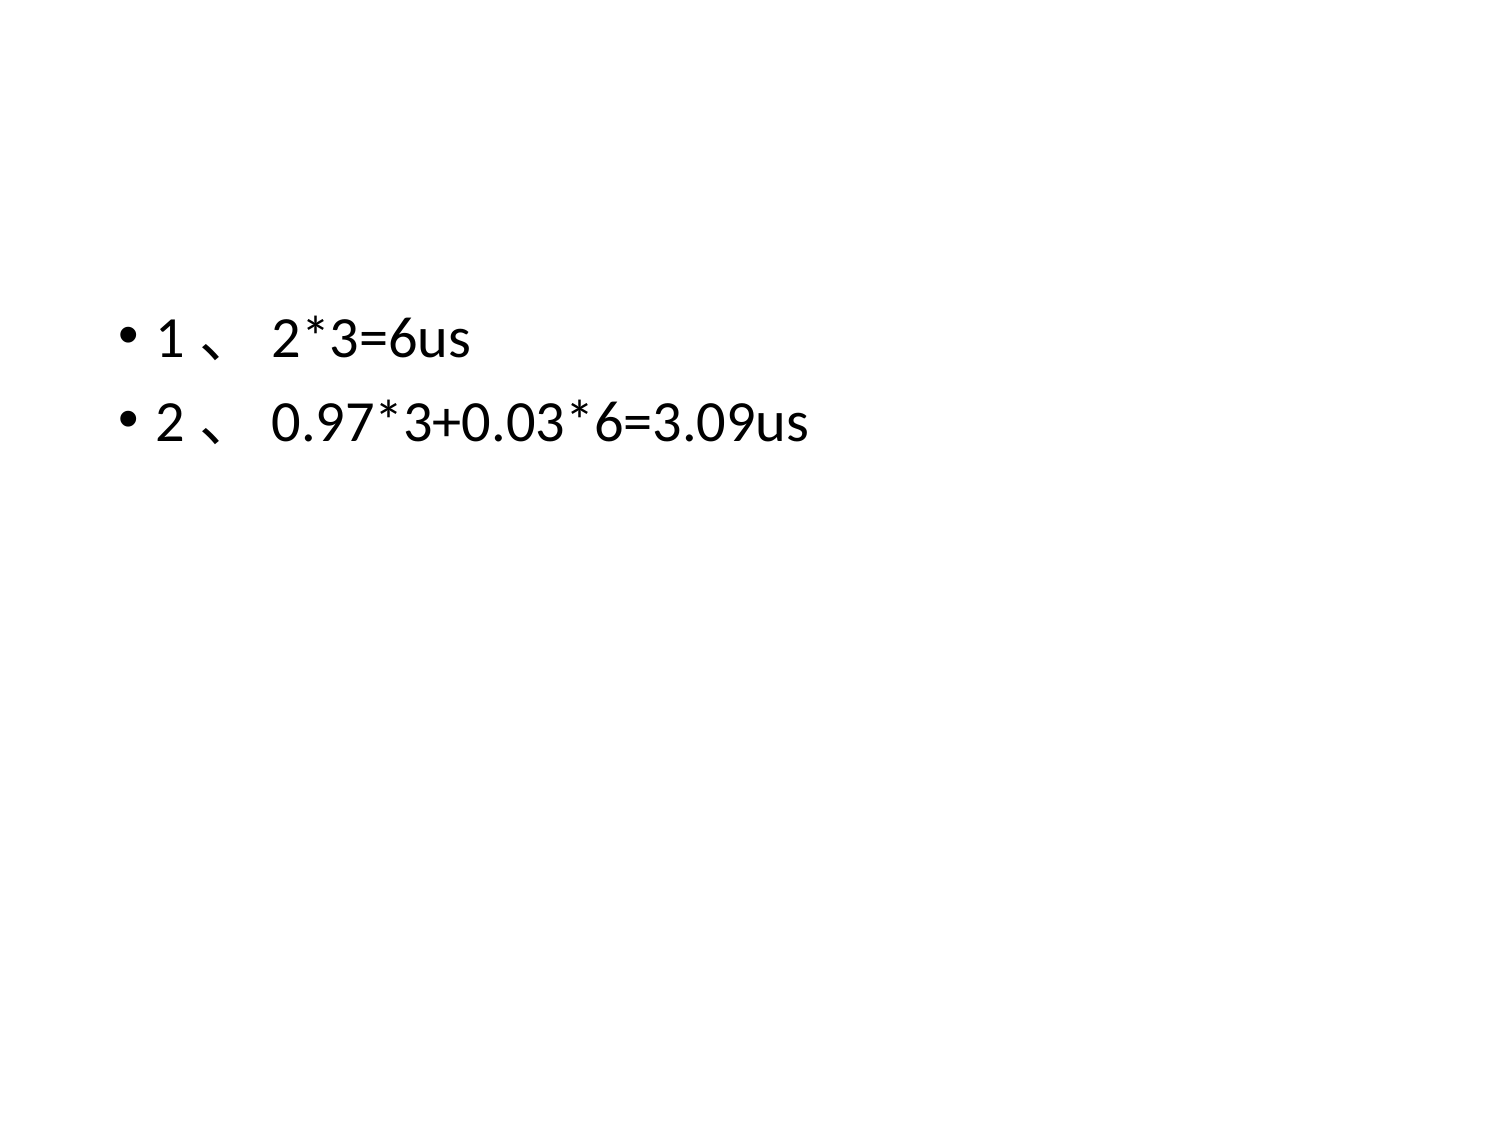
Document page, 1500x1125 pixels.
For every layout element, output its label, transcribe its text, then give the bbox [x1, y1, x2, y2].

list 1、2*3=6us 2、0.97*3+0.03*6=3.09us [103, 299, 1397, 1014]
